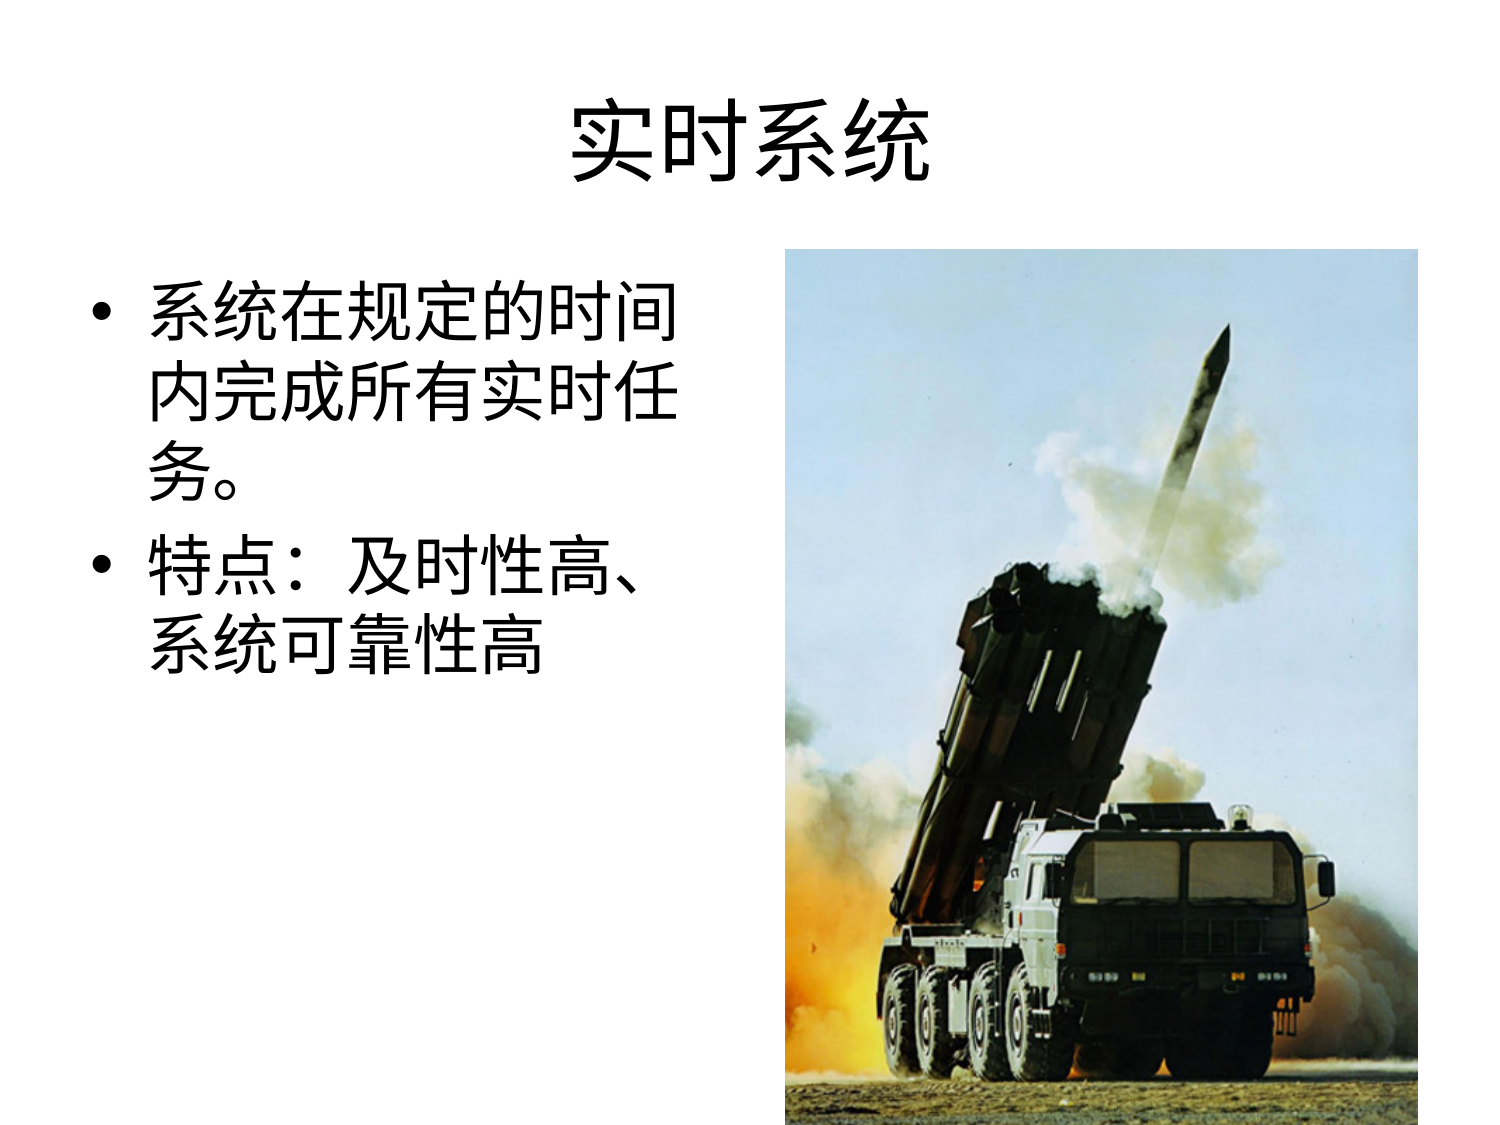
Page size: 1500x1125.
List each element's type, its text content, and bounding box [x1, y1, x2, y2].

list 系统在规定的时间内完成所有实时任务。 特点：及时性高、系统可靠性高 [75, 262, 705, 1032]
picture [785, 249, 1418, 1125]
title 实时系统 [75, 45, 1425, 233]
